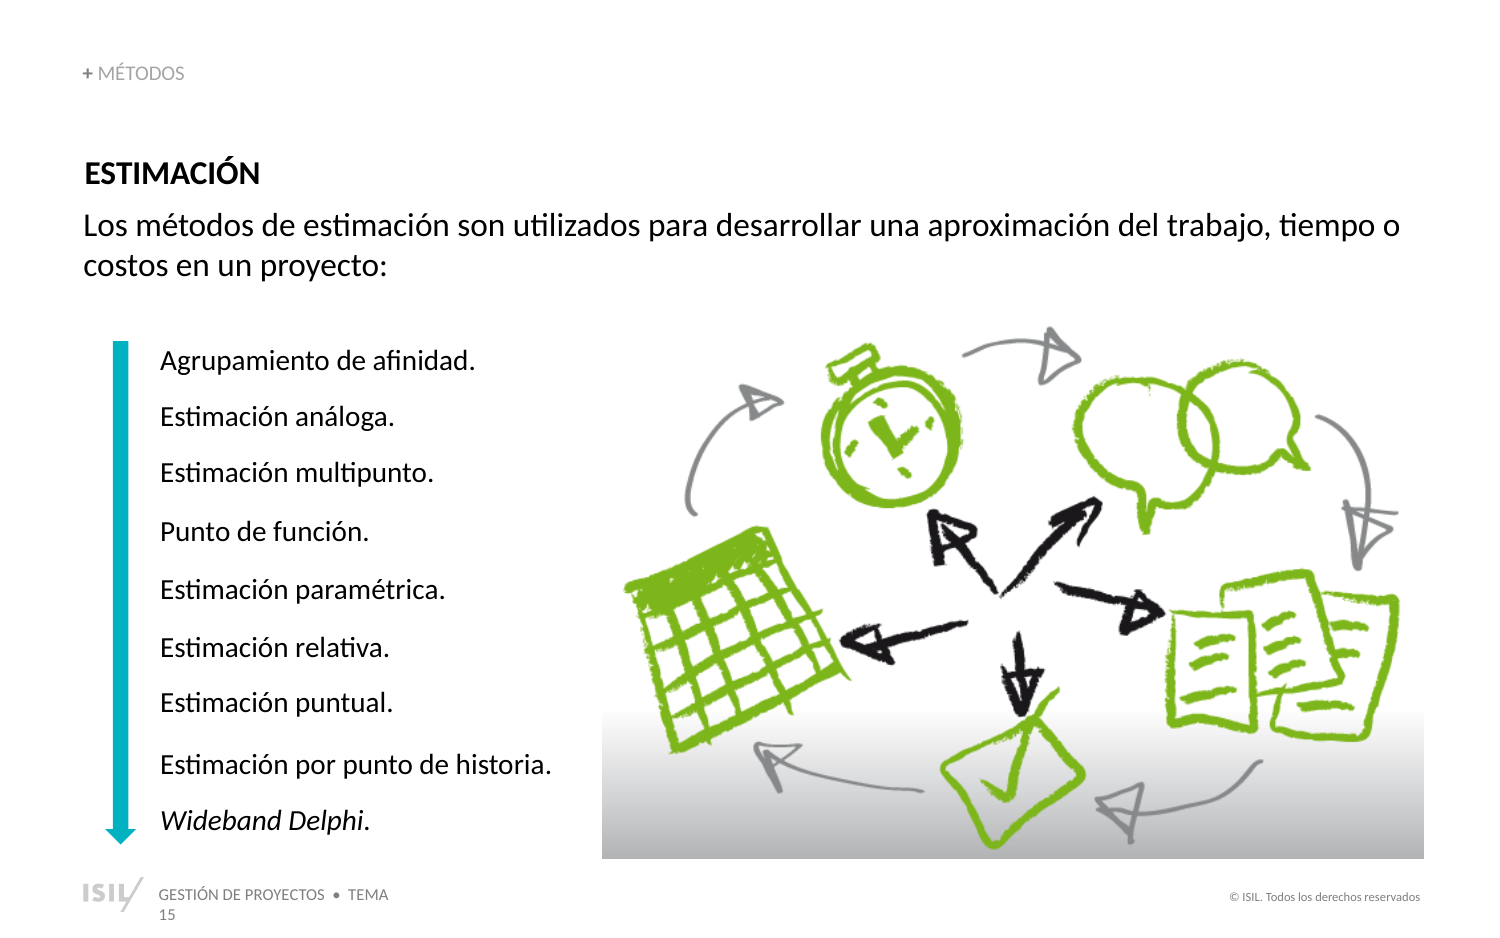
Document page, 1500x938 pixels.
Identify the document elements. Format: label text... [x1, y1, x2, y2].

picture [602, 313, 1424, 859]
text_box ESTIMACIÓN Los métodos de estimación son utilizados para desarrollar una aproximación del trabajo, tiempo o costos en un proyecto: [83, 150, 1424, 284]
text_box + MÉTODOS [82, 61, 482, 85]
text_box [104, 340, 664, 845]
